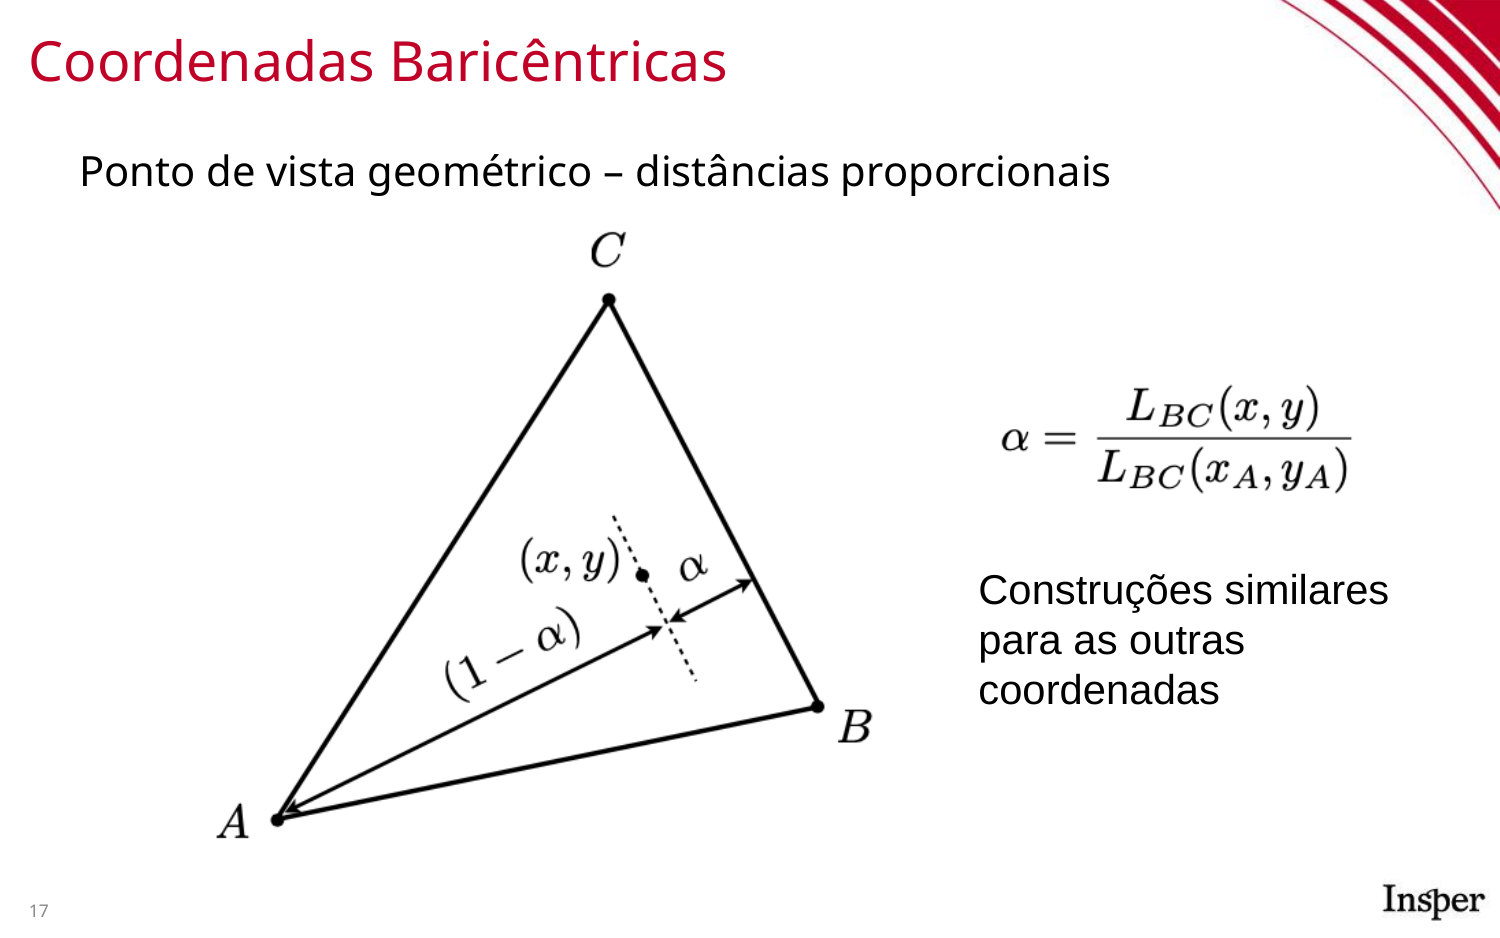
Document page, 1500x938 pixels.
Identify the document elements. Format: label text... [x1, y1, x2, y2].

slide_number 17 [0, 887, 78, 938]
list Ponto de vista geométrico – distâncias proporcionais [64, 137, 1447, 291]
picture [210, 0, 1500, 938]
title Coordenadas Baricêntricas [13, 18, 1397, 104]
text_box Construções similares para as outras coordenadas [963, 555, 1460, 672]
